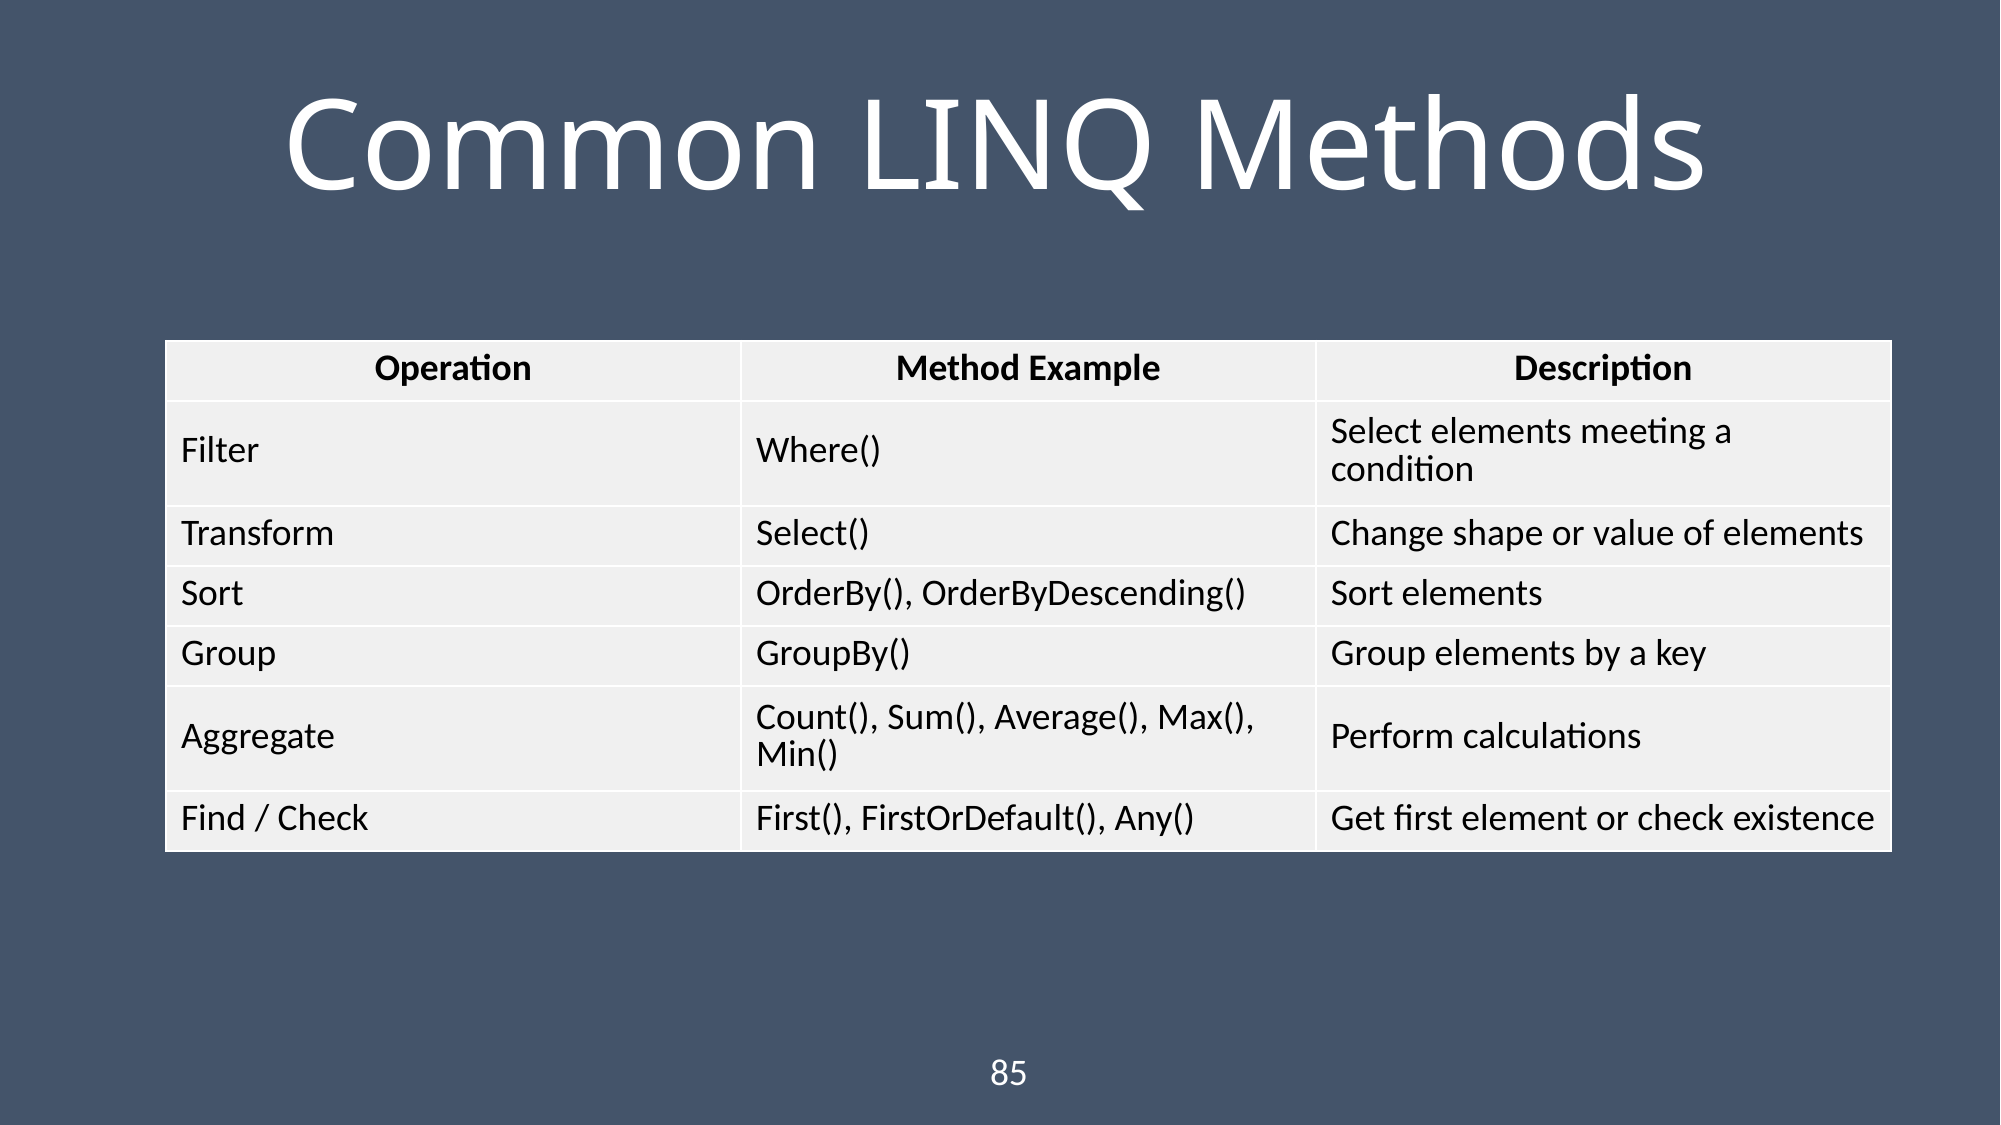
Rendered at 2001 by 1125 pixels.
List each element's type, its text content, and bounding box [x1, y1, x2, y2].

table_cell Sort elements [1317, 567, 1890, 625]
table_cell Where() [742, 402, 1315, 505]
table_cell Count(), Sum(), Average(), Max(), Min() [742, 687, 1315, 790]
table_cell Aggregate [167, 687, 740, 790]
table_cell OrderBy(), OrderByDescending() [742, 567, 1315, 625]
table_cell Select elements meeting a condition [1317, 402, 1890, 505]
title Common LINQ Methods [100, 105, 1891, 224]
table_header Operation [167, 342, 740, 400]
table_cell First(), FirstOrDefault(), Any() [742, 792, 1315, 850]
table_cell Filter [167, 402, 740, 505]
table_cell Sort [167, 567, 740, 625]
table_cell Group elements by a key [1317, 627, 1890, 685]
table_cell Group [167, 627, 740, 685]
table_cell GroupBy() [742, 627, 1315, 685]
table_cell Select() [742, 507, 1315, 565]
table_header Method Example [742, 342, 1315, 400]
table_cell Change shape or value of elements [1317, 507, 1890, 565]
table_cell Transform [167, 507, 740, 565]
table_cell Find / Check [167, 792, 740, 850]
table_header Description [1317, 342, 1890, 400]
table_cell Get first element or check existence [1317, 792, 1890, 850]
text_box 85 [975, 1040, 1050, 1101]
table_cell Perform calculations [1317, 687, 1890, 790]
